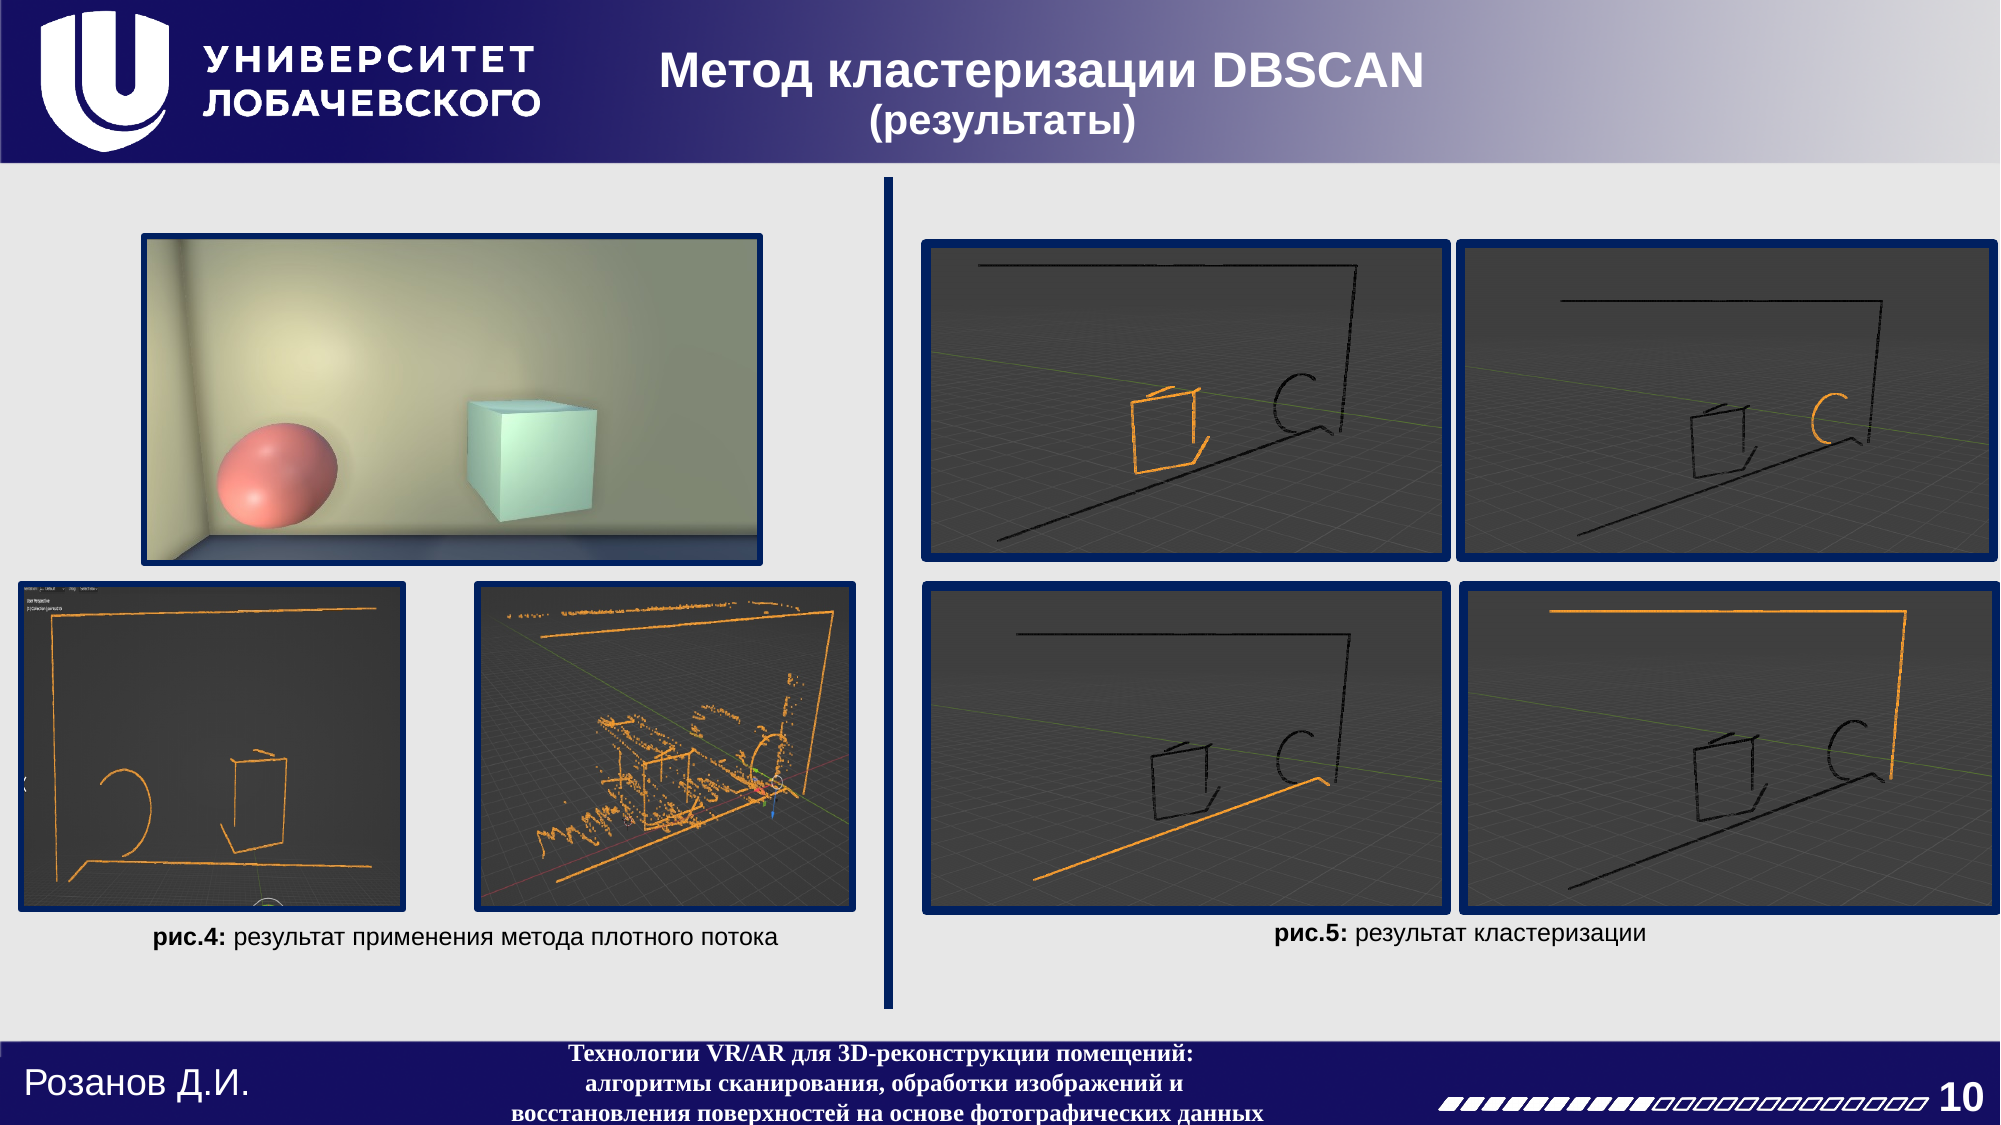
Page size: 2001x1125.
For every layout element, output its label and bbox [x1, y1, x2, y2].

picture [1467, 590, 1992, 906]
picture [480, 587, 850, 906]
picture [930, 248, 1442, 553]
picture [1464, 248, 1989, 553]
picture [930, 590, 1442, 906]
text_box [0, 0, 2000, 1125]
picture [1438, 1096, 1931, 1111]
picture [7, 0, 574, 185]
picture [23, 587, 401, 906]
picture [146, 239, 757, 560]
